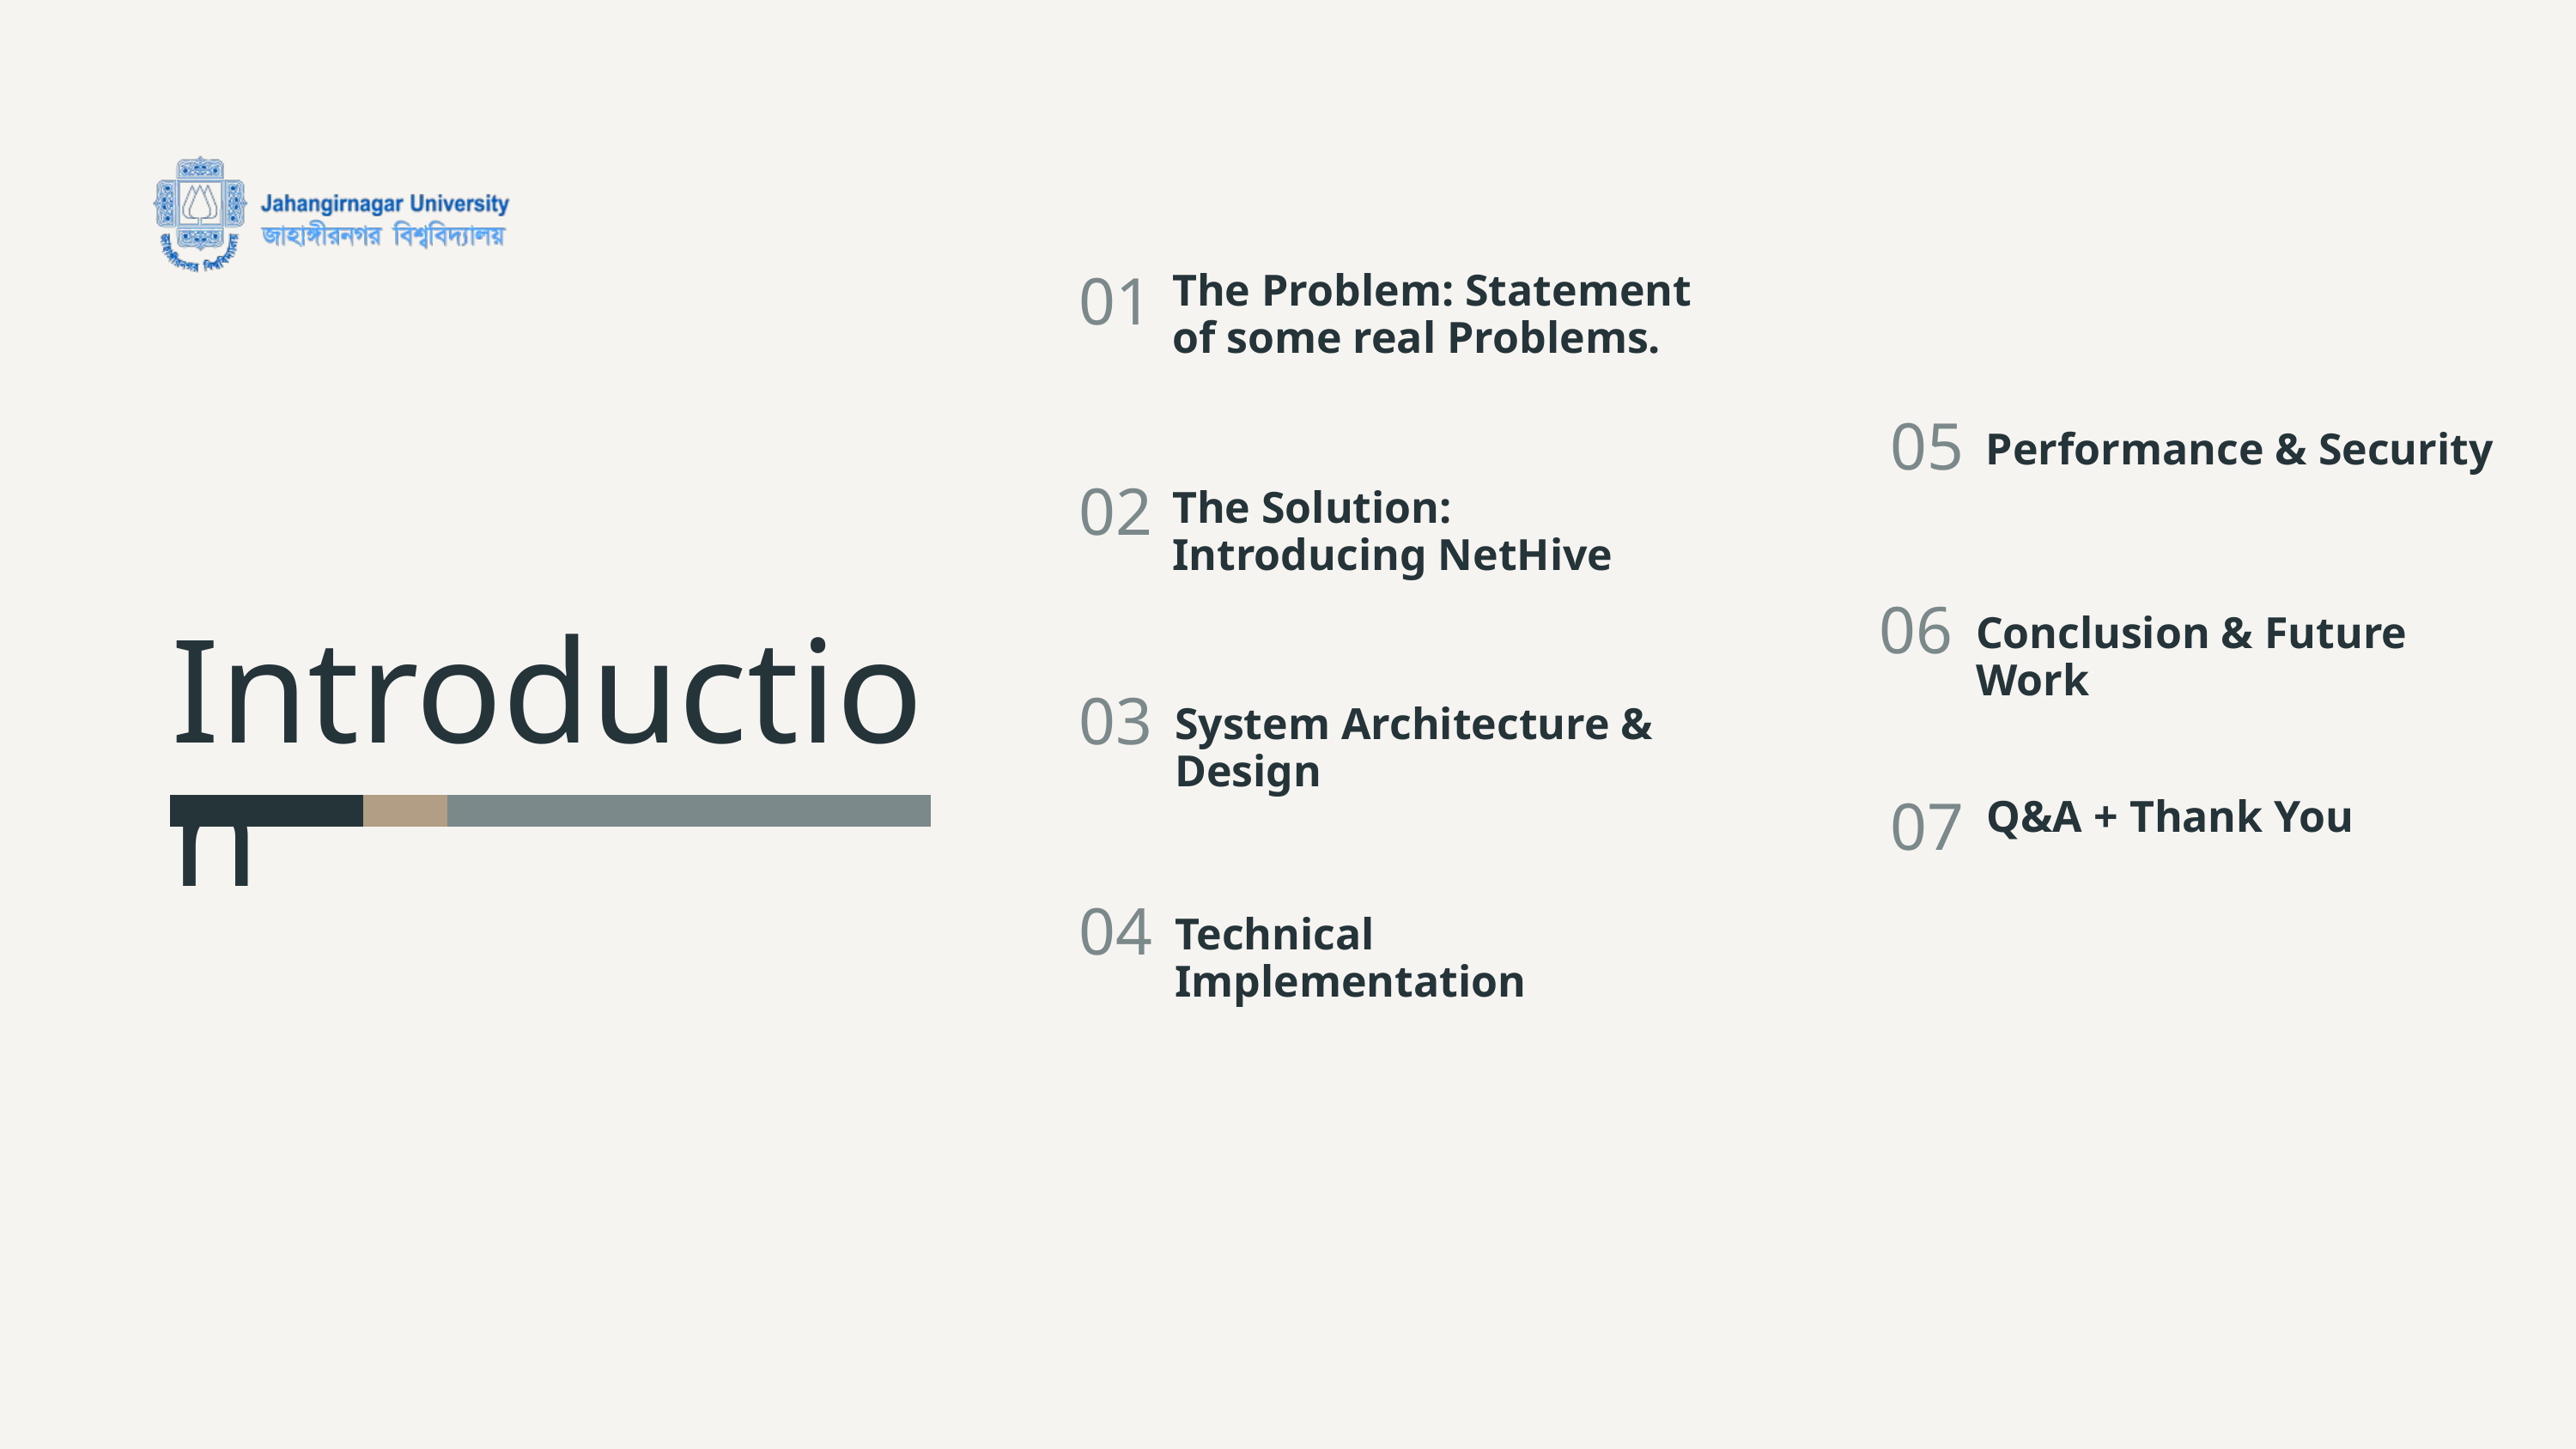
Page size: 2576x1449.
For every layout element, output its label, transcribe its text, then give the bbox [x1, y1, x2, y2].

text_box 03 [996, 693, 1153, 758]
text_box The Solution: Introducing NetHive [1172, 484, 1706, 579]
text_box Introduction [171, 827, 530, 915]
text_box The Problem: Statement of some real Problems. [1172, 267, 1706, 362]
text_box Conclusion & Future Work [1975, 609, 2520, 705]
text_box System Architecture & Design [1175, 700, 1753, 843]
text_box 05 [1807, 418, 1965, 483]
text_box Technical Implementation [1175, 911, 1709, 1006]
text_box 01 [996, 273, 1153, 338]
text_box Performance & Security [1986, 426, 2520, 474]
text_box Q&A + Thank You [1986, 793, 2478, 841]
text_box 02 [996, 483, 1153, 549]
text_box 04 [996, 903, 1153, 968]
text_box 06 [1796, 602, 1953, 667]
text_box Introduction [171, 628, 530, 795]
text_box Introduction [571, 628, 975, 915]
text_box 07 [1807, 798, 1965, 864]
text_box [144, 144, 719, 286]
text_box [534, 429, 568, 1191]
